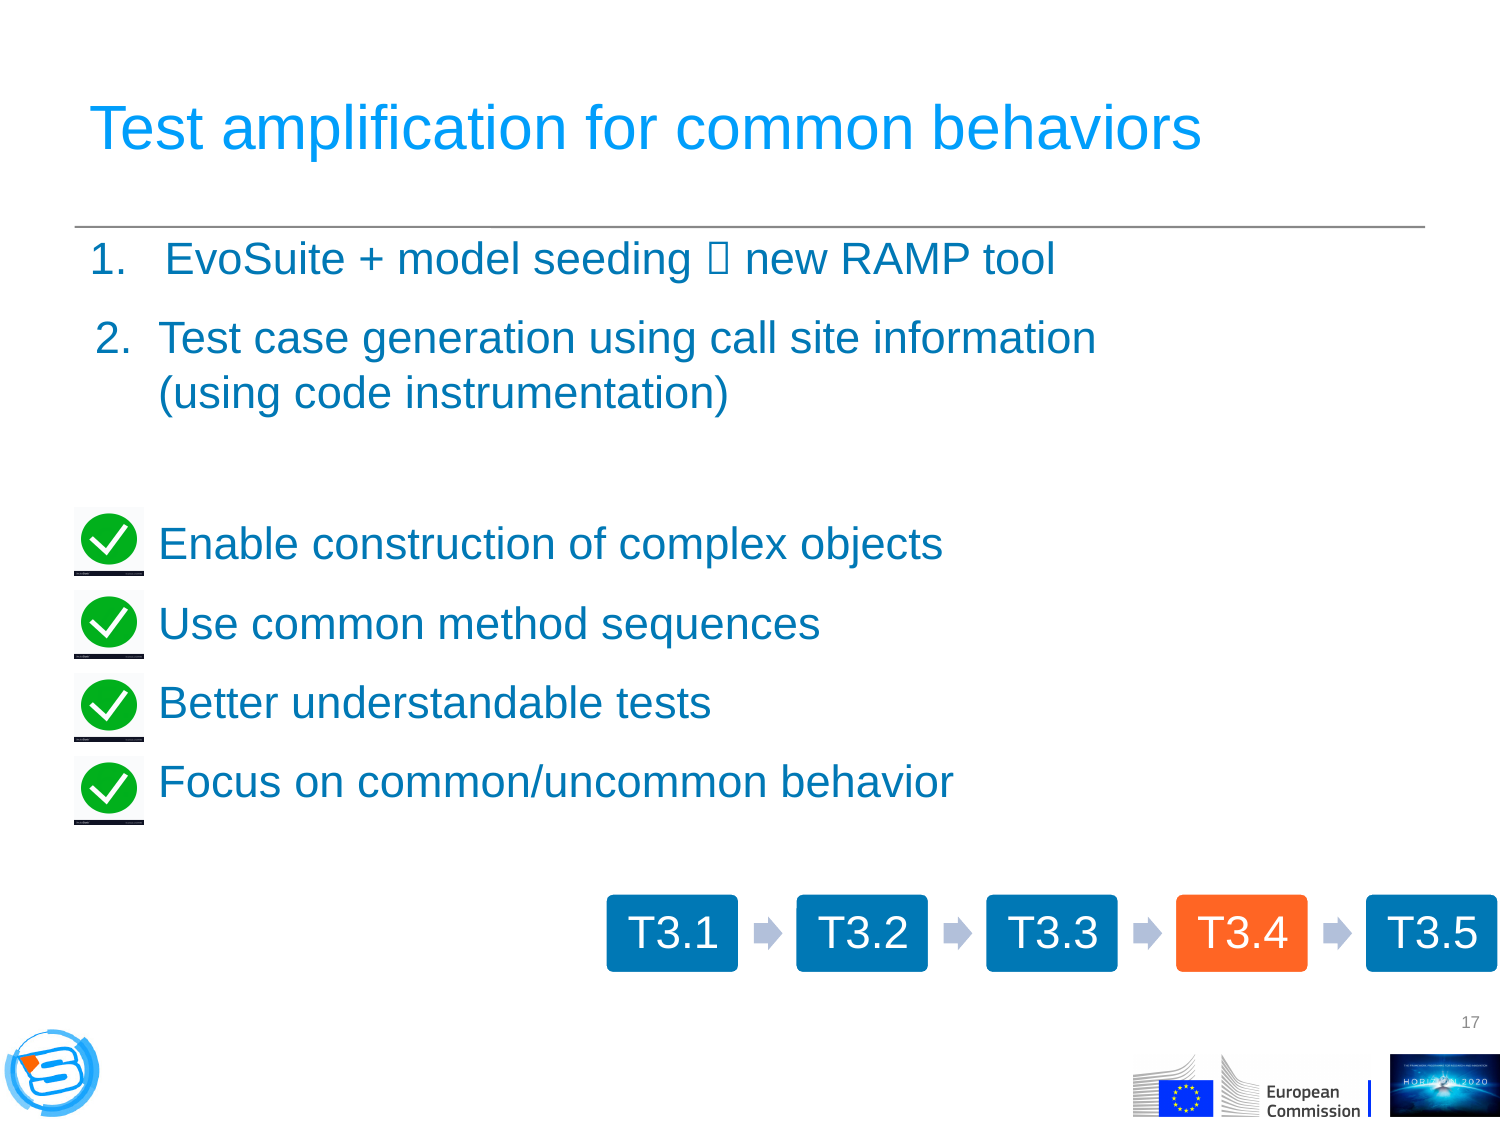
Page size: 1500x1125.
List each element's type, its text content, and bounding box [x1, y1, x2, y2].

picture [1390, 1054, 1500, 1117]
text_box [603, 882, 1500, 985]
picture [74, 756, 144, 825]
slide_number 17 [1438, 993, 1496, 1052]
picture [74, 507, 144, 576]
picture [74, 673, 144, 742]
picture [1133, 1054, 1371, 1117]
list EvoSuite + model seeding  new RAMP tool Test case generation using call site information (using code instrumentation) Enable construction of complex objects Use common method sequences Better understandable tests Focus on common/uncommon behavior [74, 221, 1425, 1014]
picture [74, 590, 144, 659]
title Test amplification for common behaviors [74, 36, 1425, 221]
picture [2, 1027, 102, 1119]
